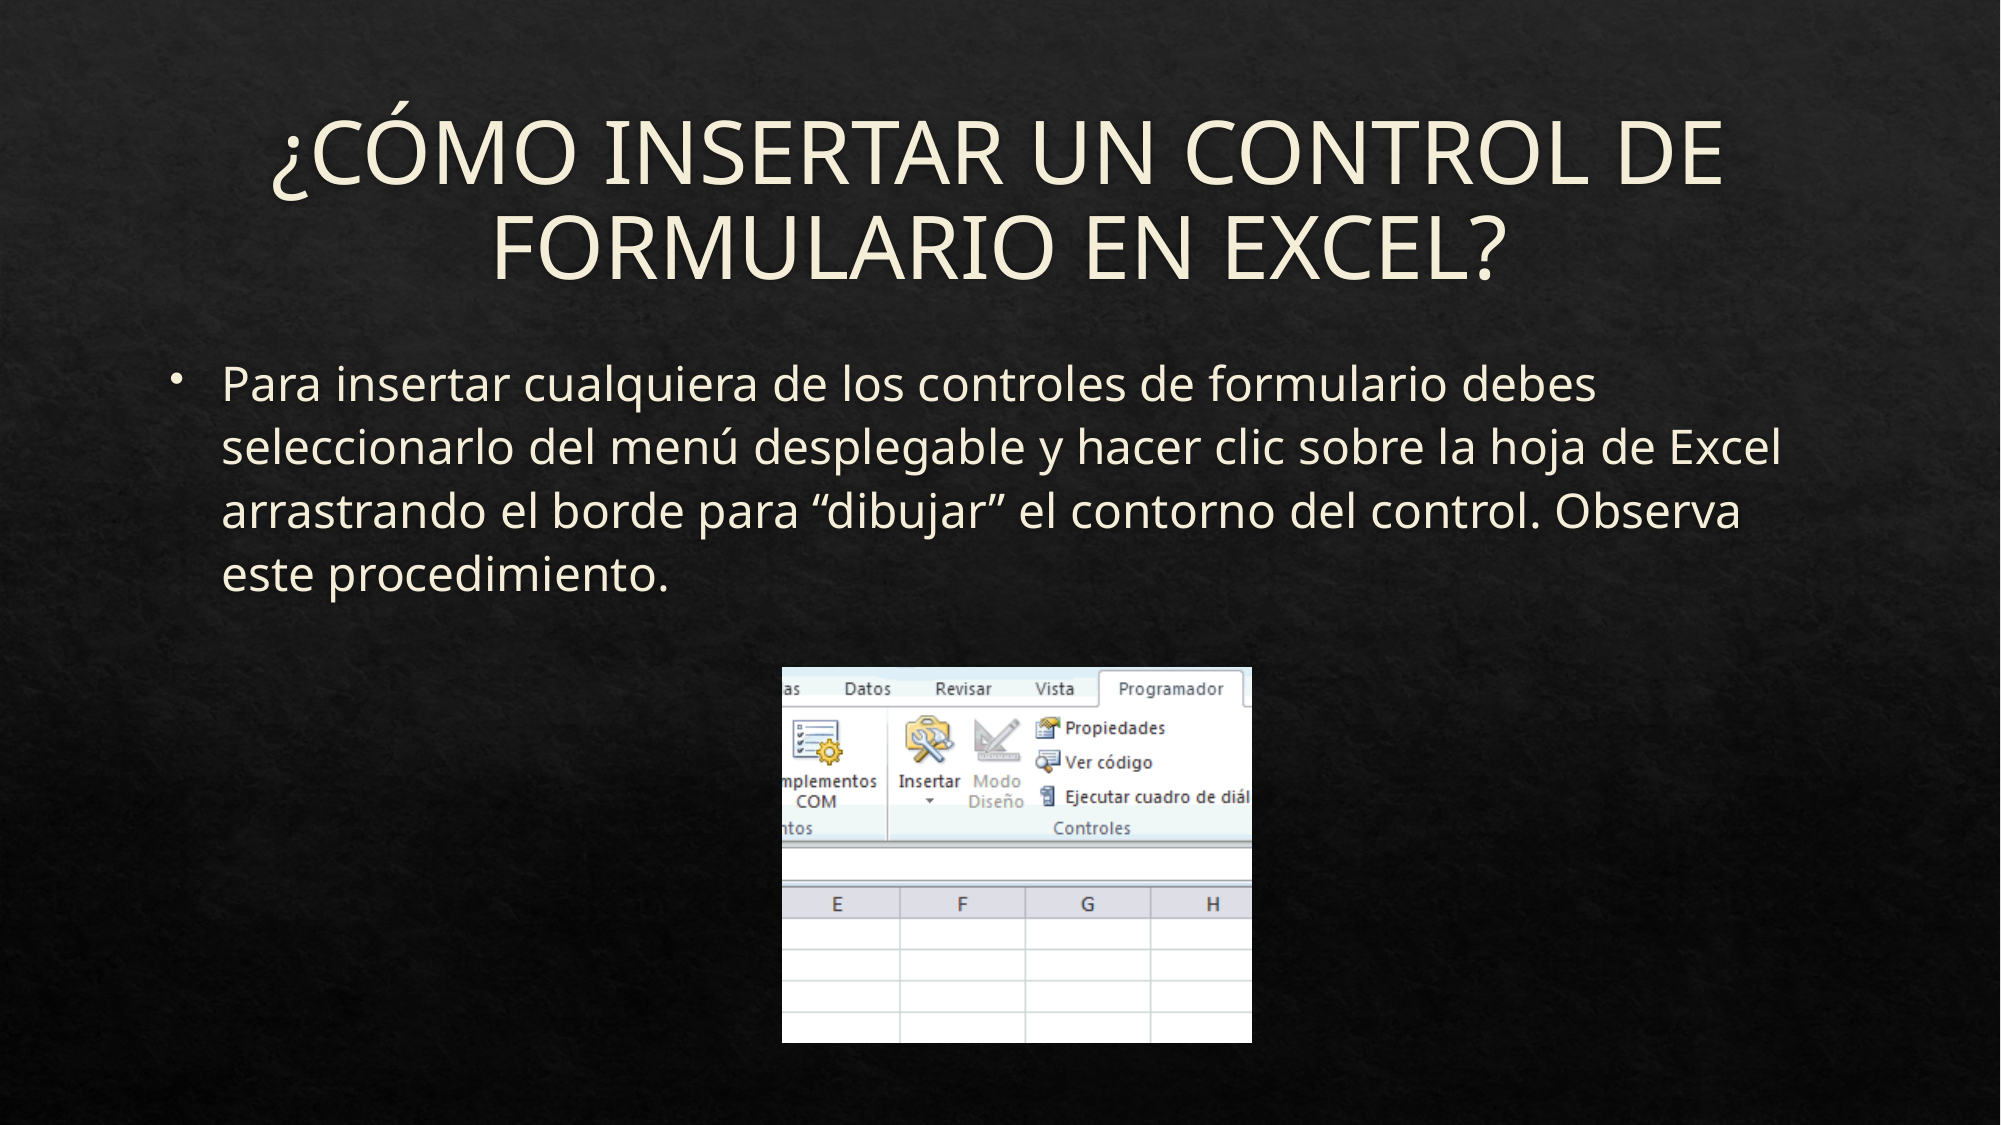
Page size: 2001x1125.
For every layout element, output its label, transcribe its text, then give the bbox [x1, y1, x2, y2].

list Para insertar cualquiera de los controles de formulario debes seleccionarlo del menú desplegable y hacer clic sobre la hoja de Excel arrastrando el borde para “dibujar” el contorno del control. Observa este procedimiento. [149, 340, 1849, 950]
title ¿CÓMO INSERTAR UN CONTROL DE FORMULARIO EN EXCEL? [149, 99, 1849, 307]
picture [782, 667, 1252, 1043]
